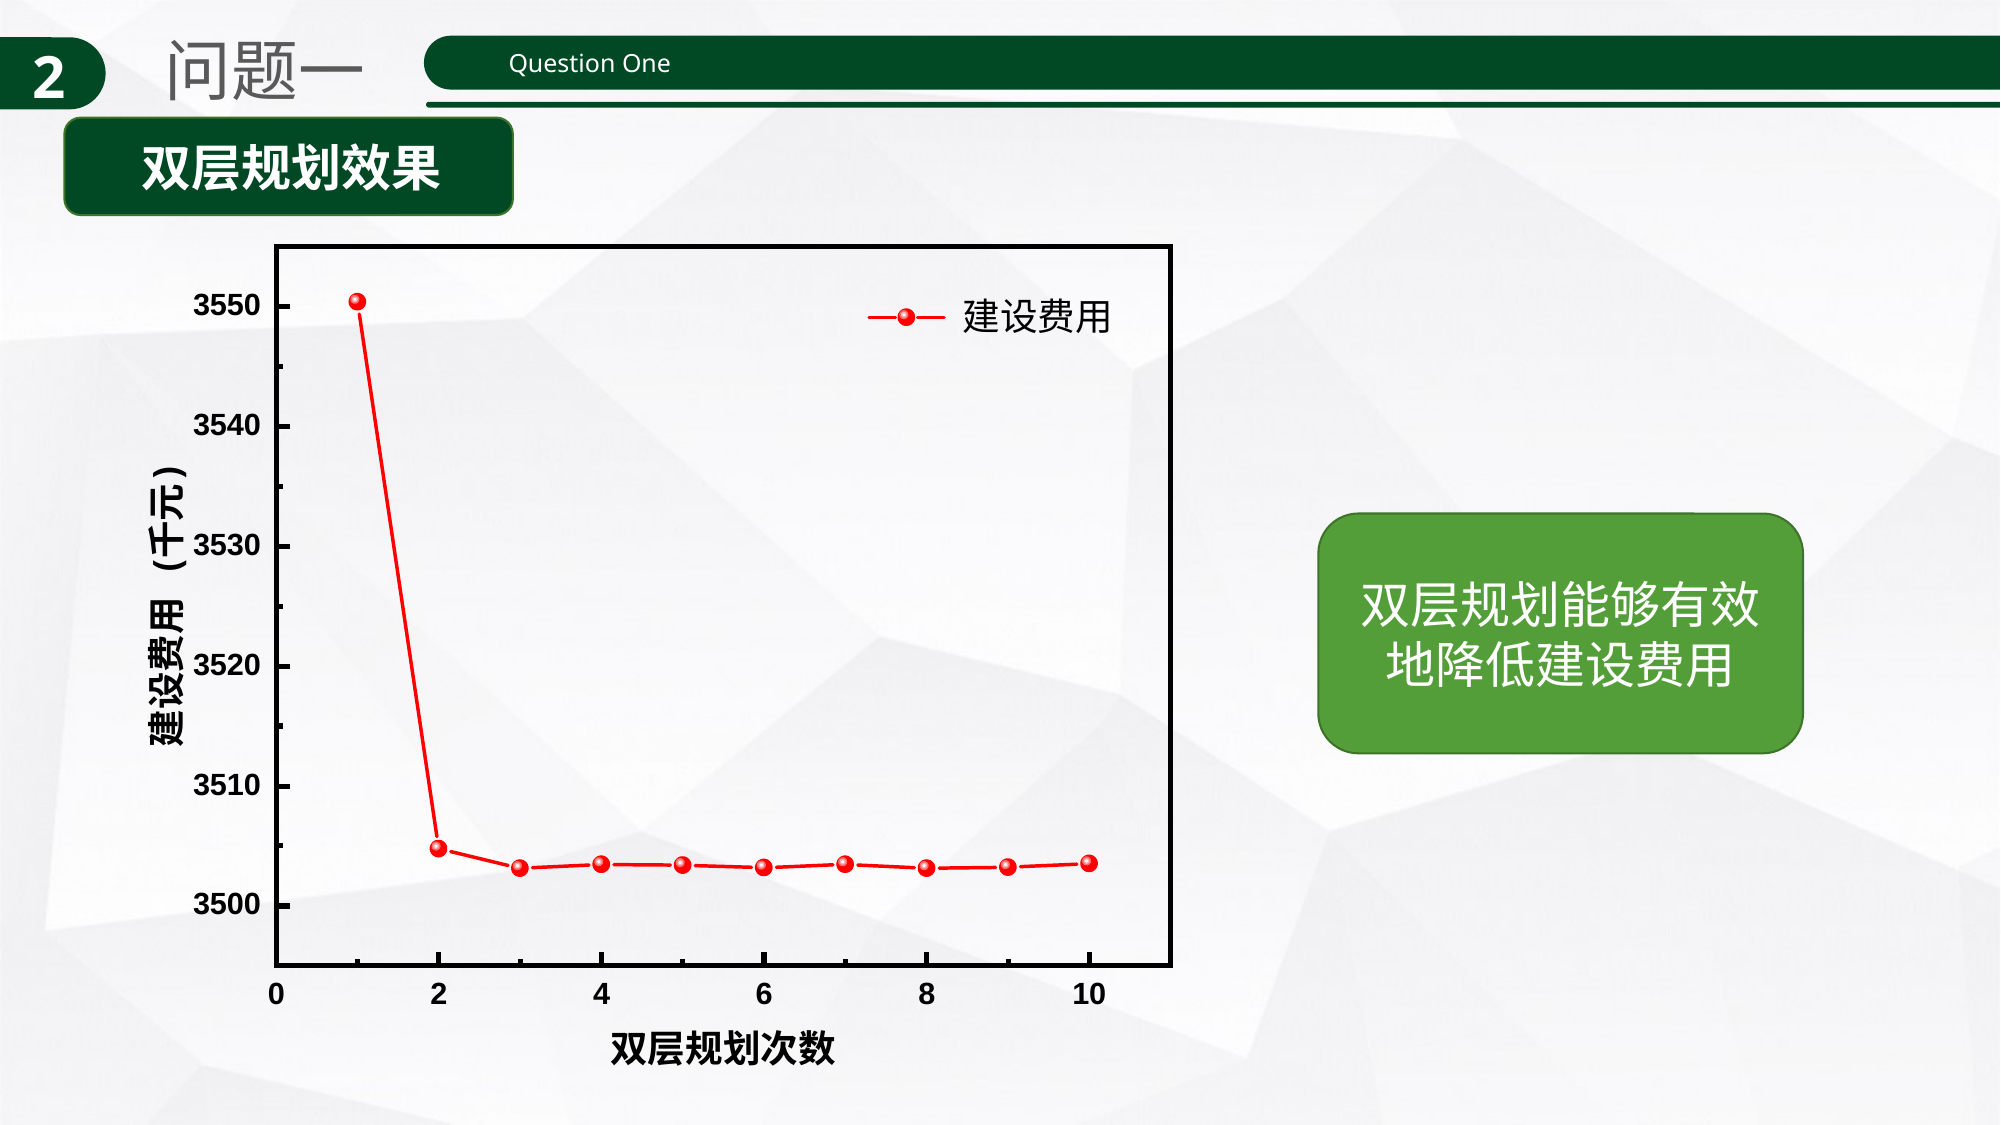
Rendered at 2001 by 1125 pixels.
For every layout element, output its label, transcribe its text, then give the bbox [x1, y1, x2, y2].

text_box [423, 35, 2000, 108]
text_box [0, 33, 106, 119]
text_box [64, 117, 513, 216]
text_box 双层规划能够有效地降低建设费用 [1317, 512, 1805, 755]
text_box 问题一 [149, 21, 381, 116]
picture [0, 0, 2001, 1125]
